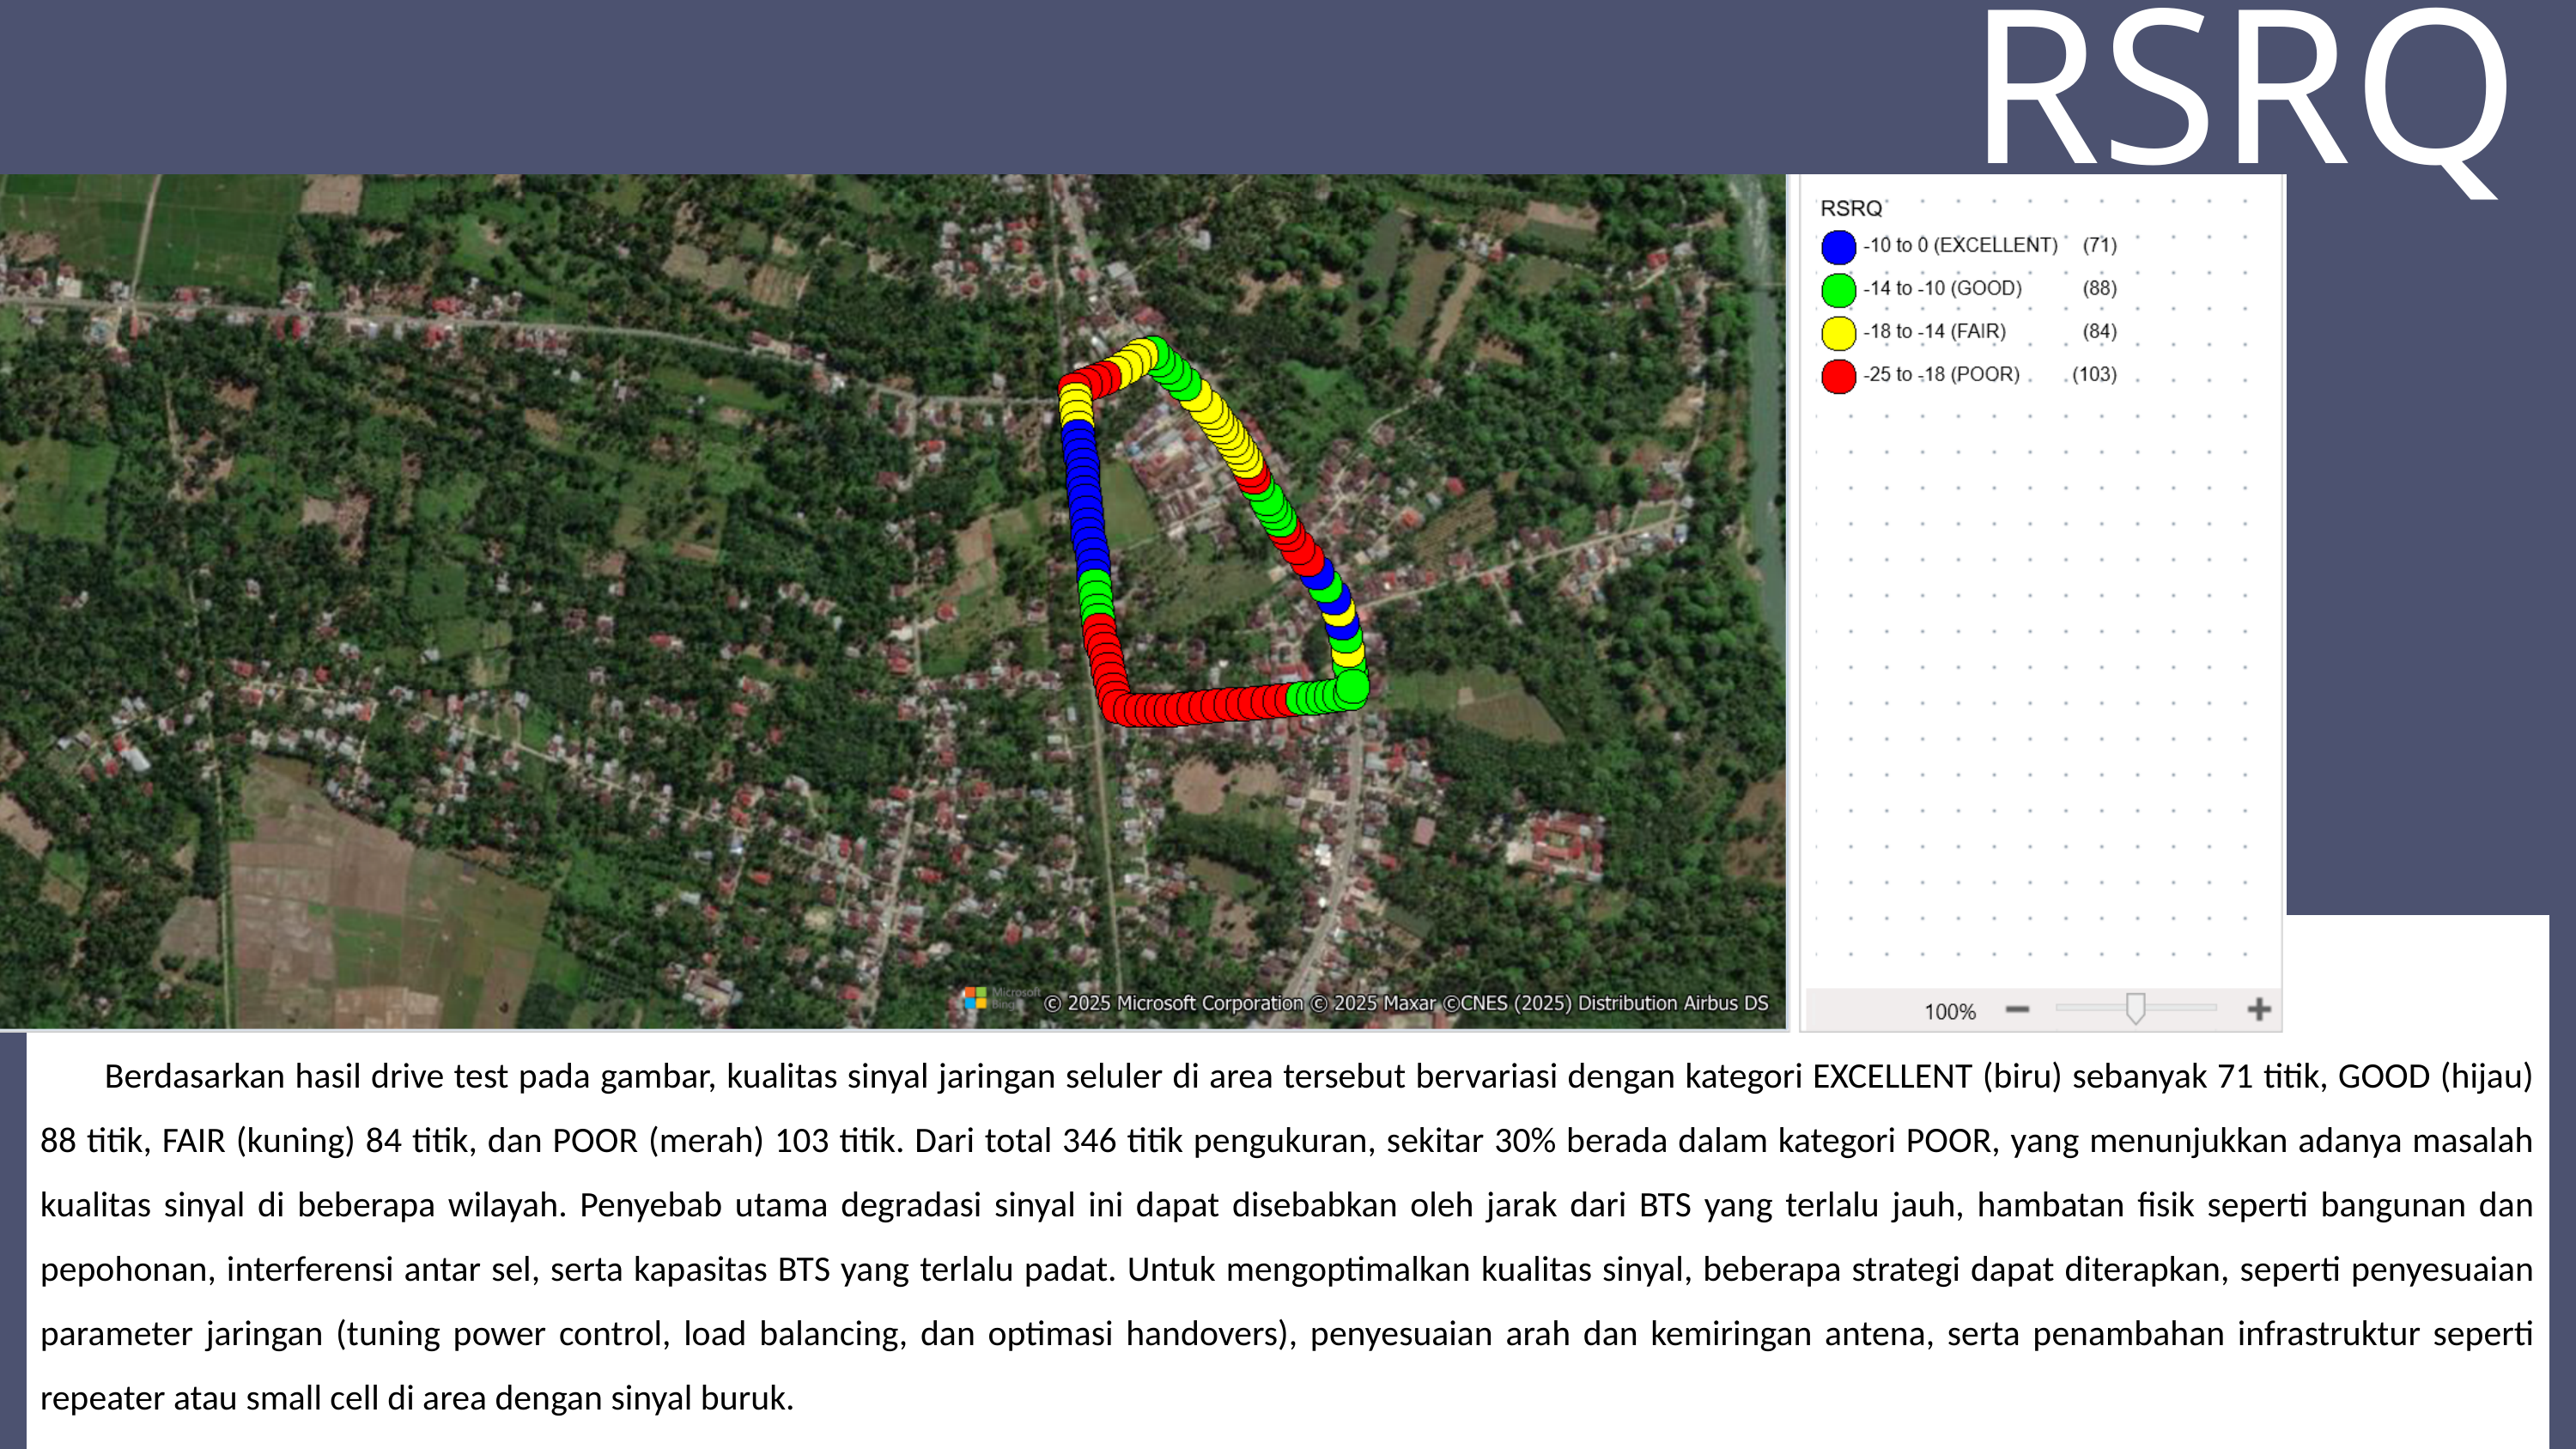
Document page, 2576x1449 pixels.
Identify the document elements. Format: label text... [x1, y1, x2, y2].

picture [0, 174, 2287, 1033]
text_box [26, 914, 2549, 1449]
text_box RSRQ [1966, 45, 2576, 207]
